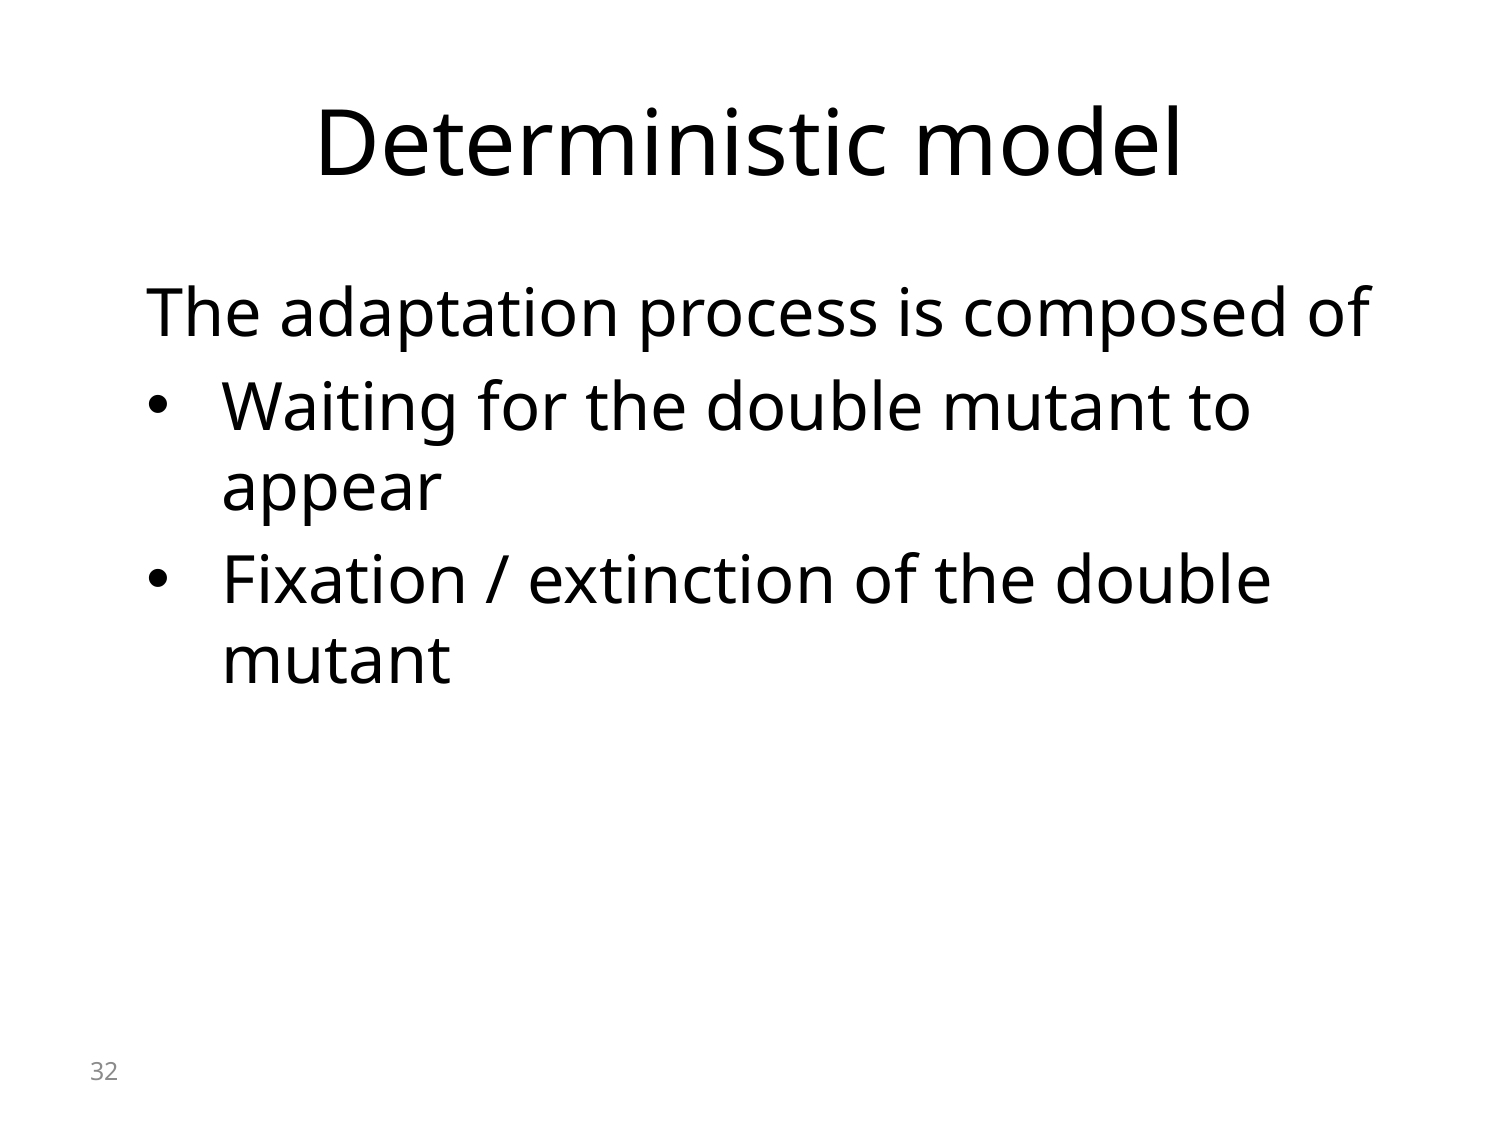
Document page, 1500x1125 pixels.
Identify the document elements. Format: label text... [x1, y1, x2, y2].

title Deterministic model [75, 45, 1425, 233]
slide_number 32 [75, 1042, 425, 1103]
list The adaptation process is composed of Waiting for the double mutant to appear Fixation / extinction of the double mutant [75, 262, 1425, 1005]
